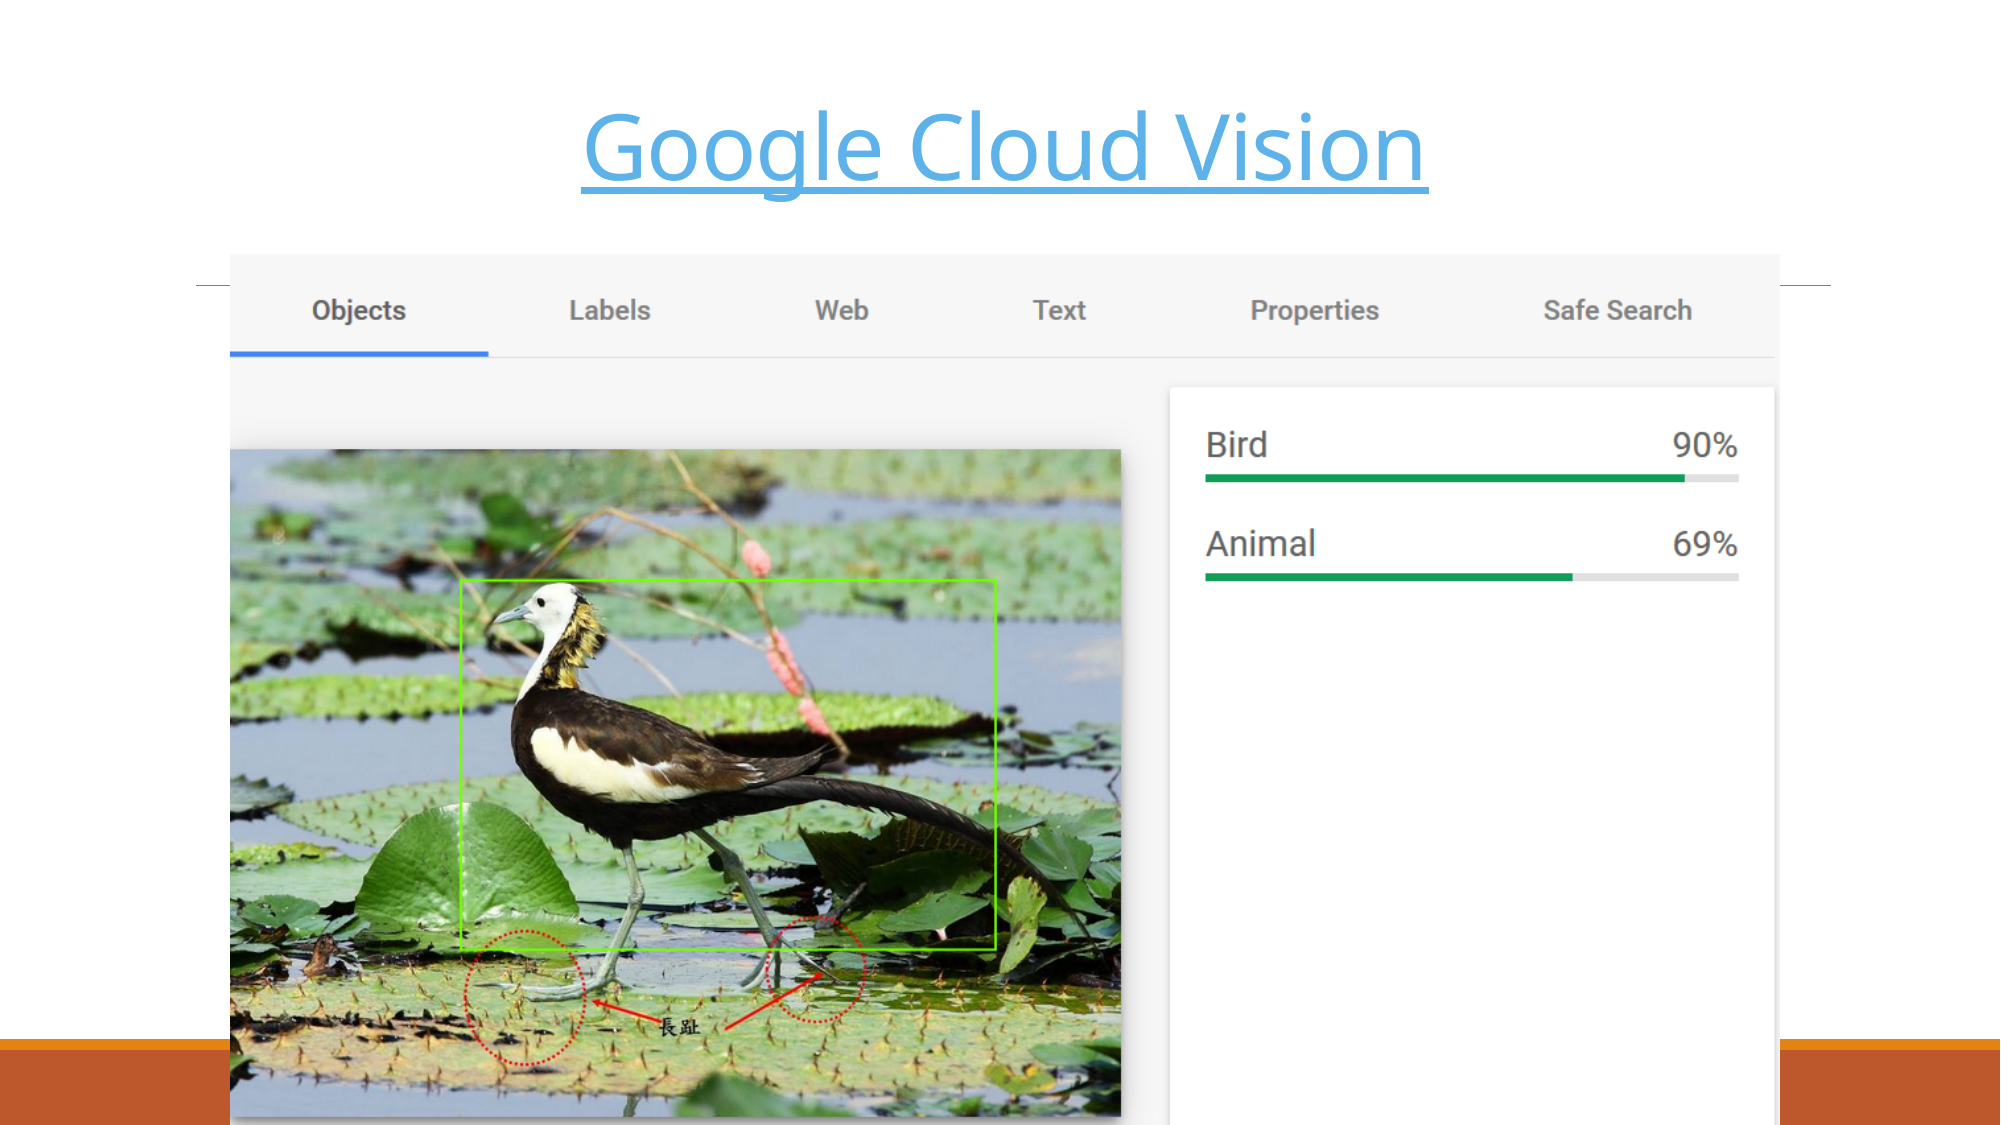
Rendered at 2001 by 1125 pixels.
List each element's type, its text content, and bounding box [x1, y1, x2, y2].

title Google Cloud Vision [180, 0, 1830, 210]
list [230, 253, 1780, 1125]
